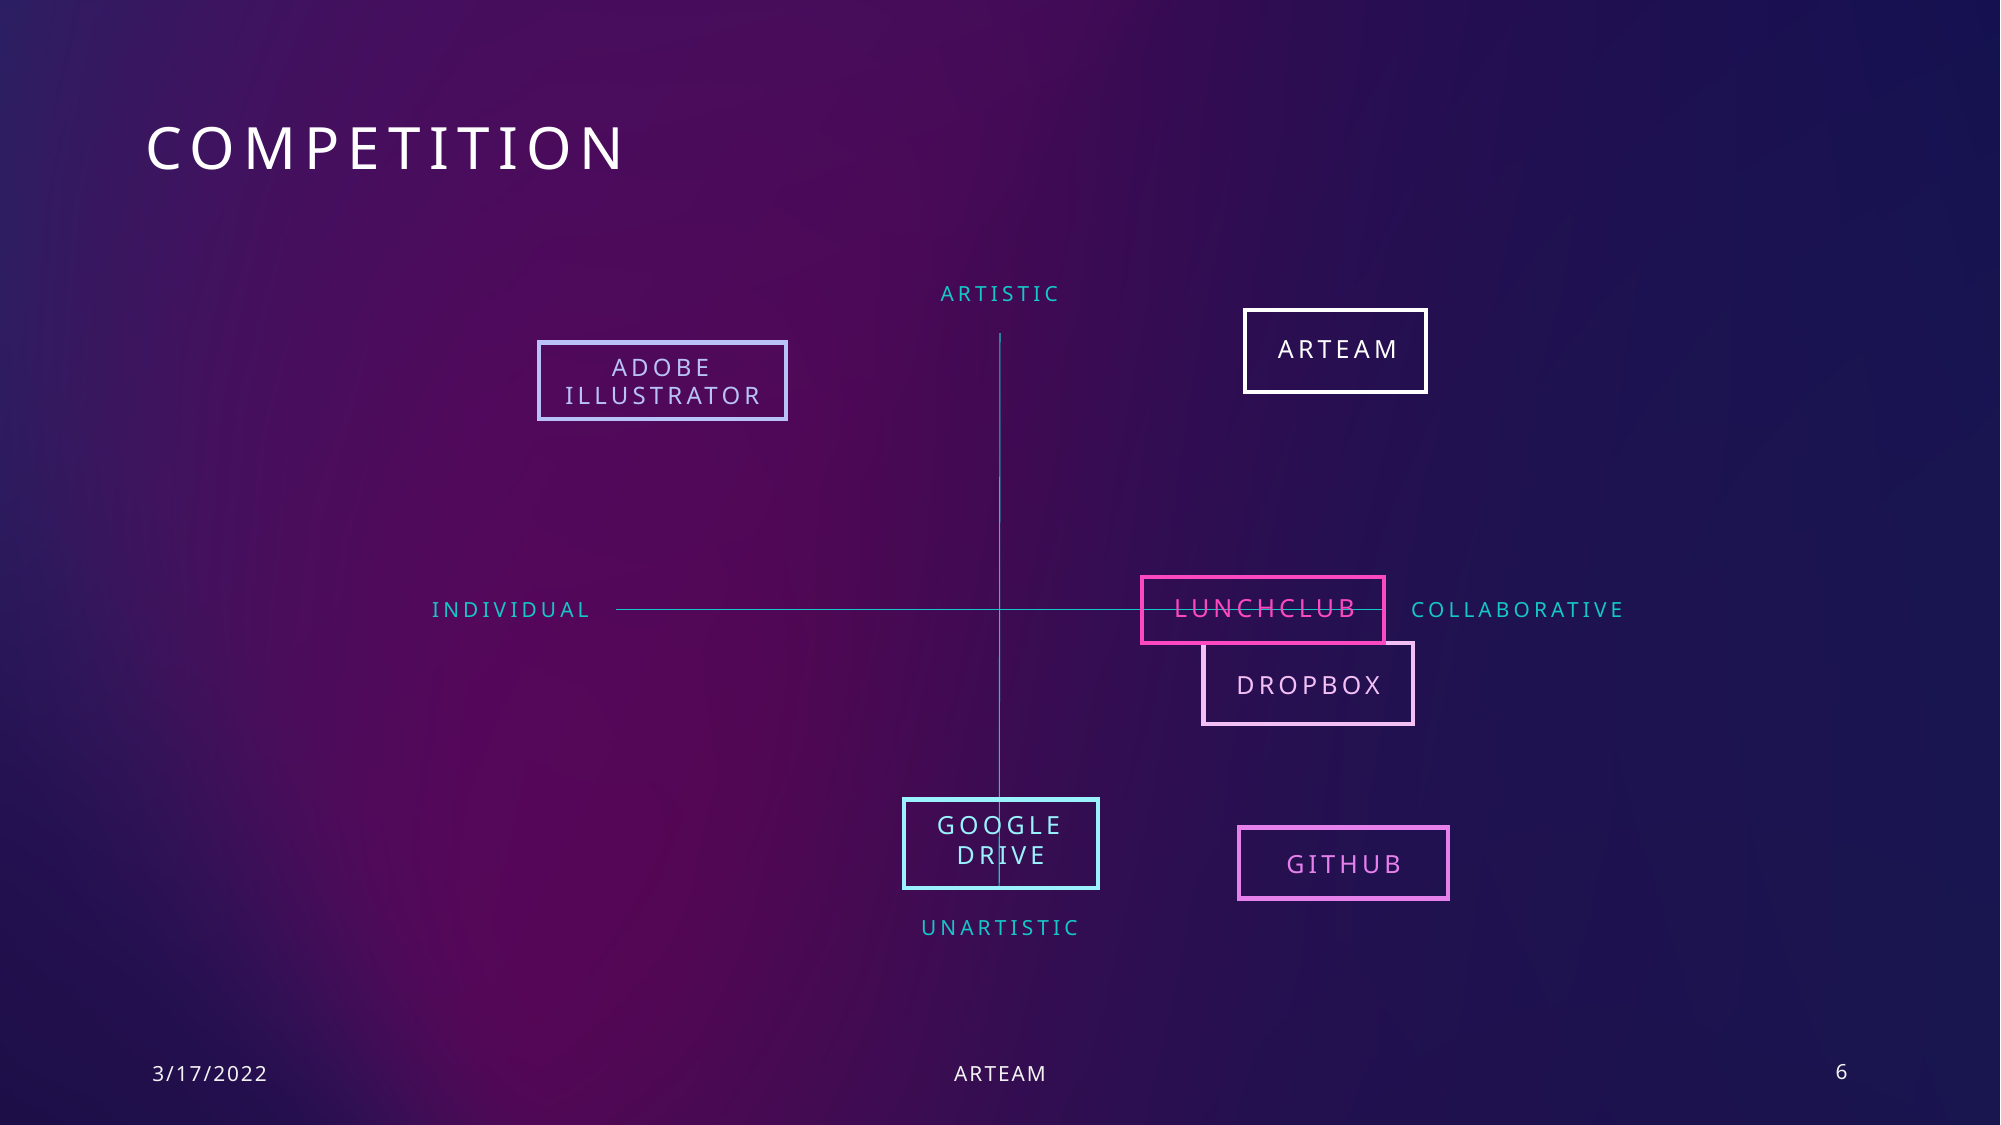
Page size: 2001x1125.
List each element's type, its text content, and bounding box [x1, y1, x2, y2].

text_box [903, 798, 1099, 889]
text_box [538, 341, 787, 420]
text_box [1244, 309, 1427, 393]
list Collaborative [1384, 568, 1649, 650]
list Unartistic [859, 887, 1140, 968]
text_box [1141, 576, 1385, 644]
footer ARTeam [662, 1042, 1338, 1103]
list LunchClub [1149, 566, 1380, 576]
title competition [130, 117, 929, 178]
slide_number 6 [1412, 1042, 1863, 1103]
list Individual [404, 568, 616, 650]
list Github [1246, 822, 1441, 826]
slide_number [137, 1042, 588, 1103]
text_box [1238, 826, 1449, 900]
list Artistic [859, 252, 1140, 334]
text_box [1202, 642, 1414, 725]
list ARTeam [1197, 262, 1478, 435]
list Github [1246, 900, 1441, 904]
list LunchClub [1149, 644, 1202, 648]
